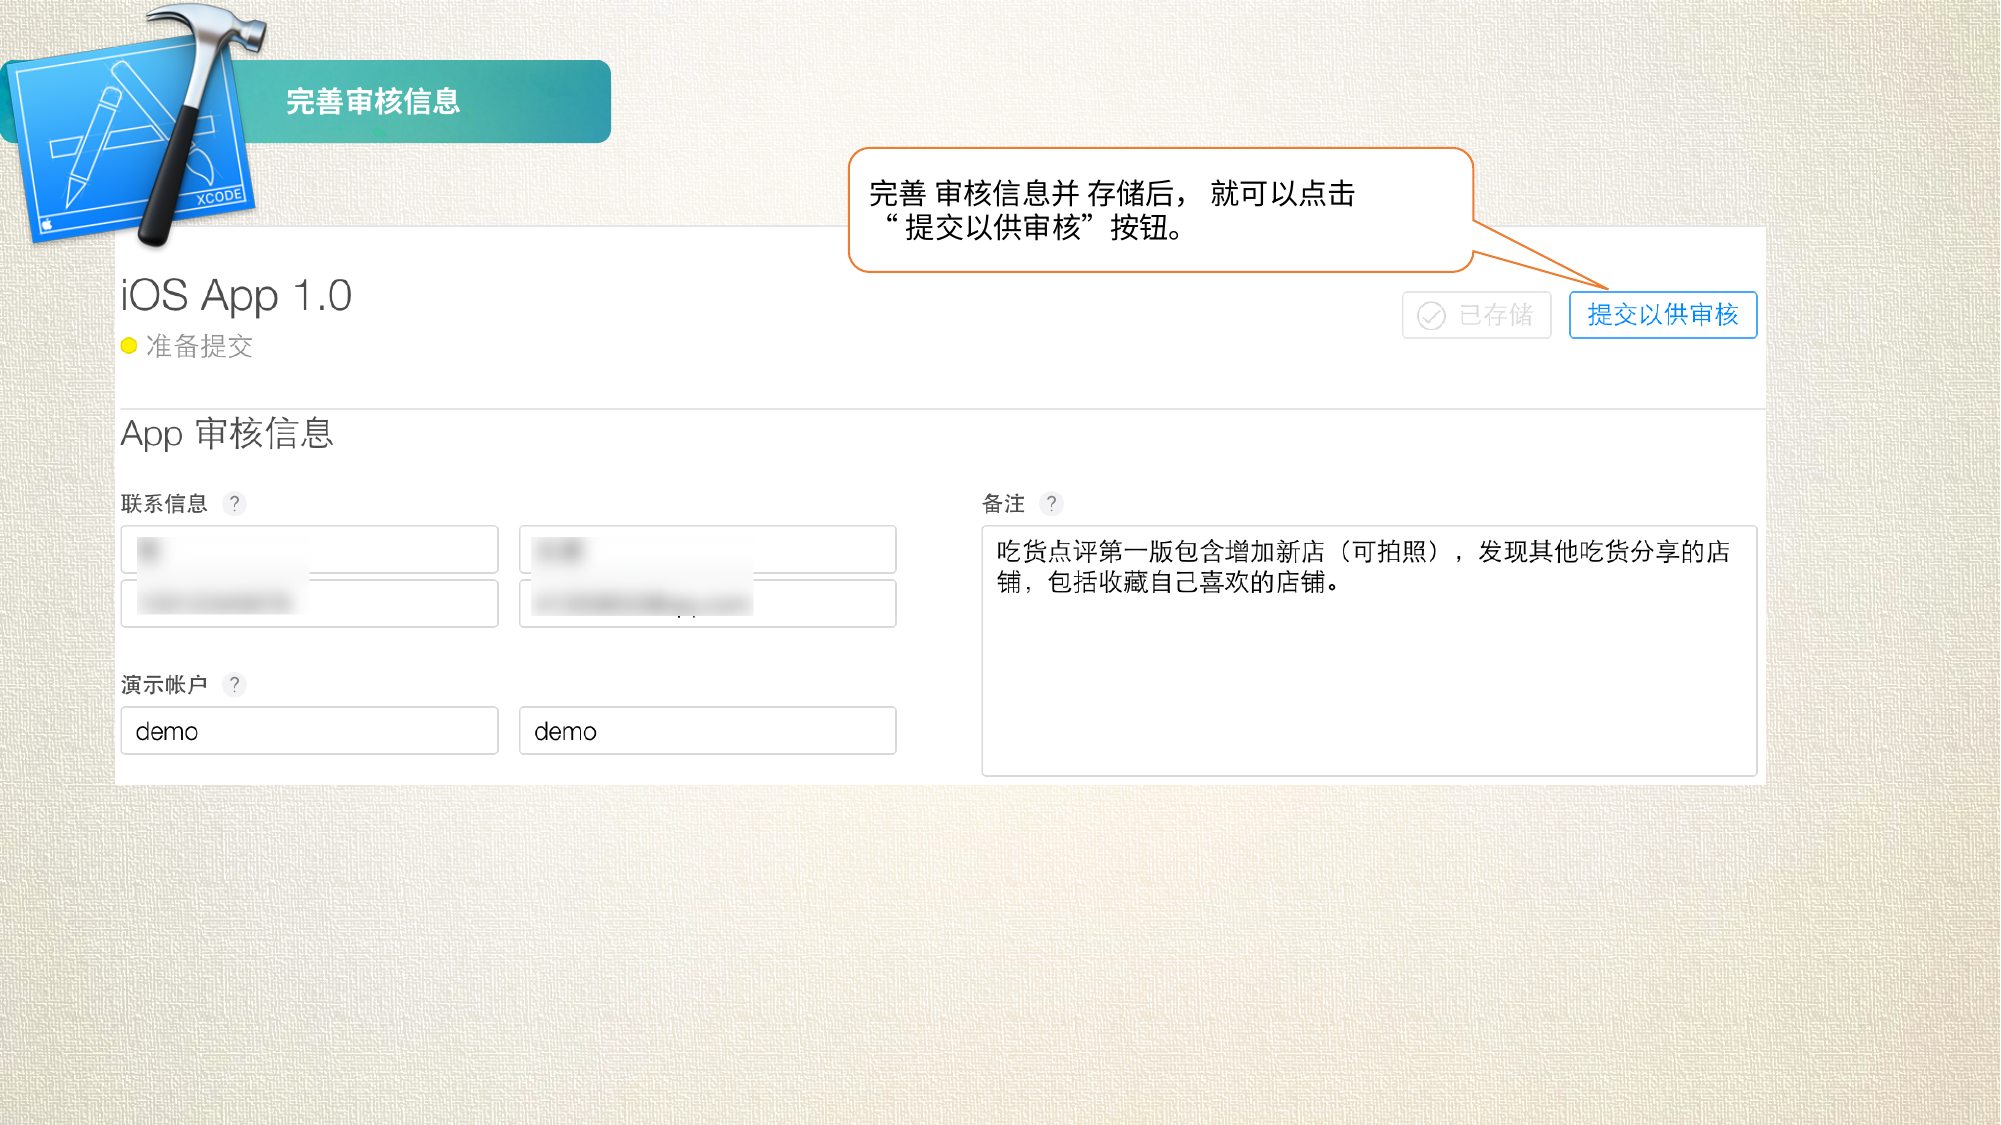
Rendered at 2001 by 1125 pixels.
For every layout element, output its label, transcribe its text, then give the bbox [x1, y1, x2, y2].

text_box 完善 审核信息并 存储后， 就可以点击 “提交以供审核”按钮。 [847, 146, 1486, 225]
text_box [272, 76, 611, 170]
picture [0, 0, 2000, 1125]
text_box [272, 59, 613, 135]
